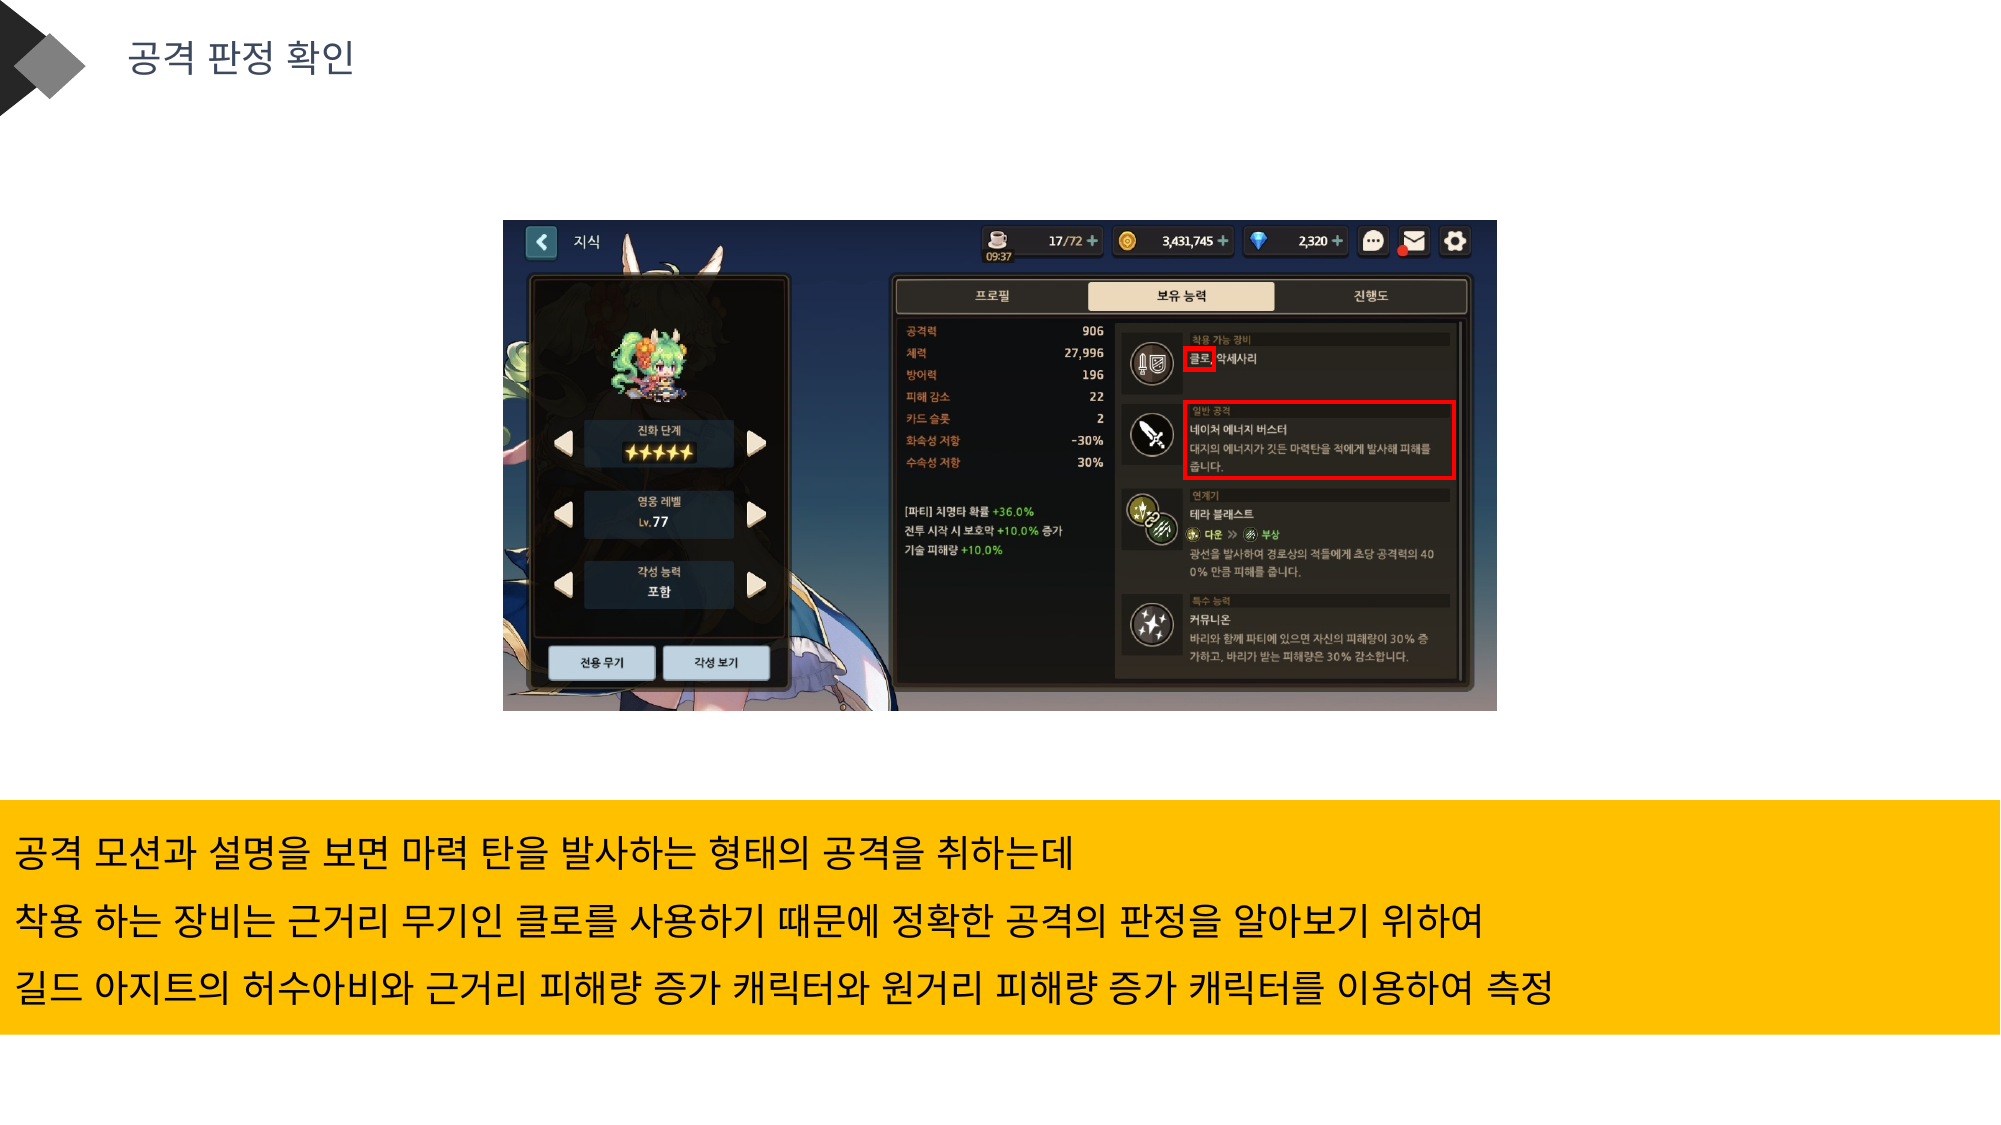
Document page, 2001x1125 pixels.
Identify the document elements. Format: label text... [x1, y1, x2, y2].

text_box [0, 0, 86, 117]
text_box 공격 모션과 설명을 보면 마력 탄을 발사하는 형태의 공격을 취하는데 착용 하는 장비는 근거리 무기인 클로를 사용하기 때문에 정확한 공격의 판정을 알아보기 위하여 길드 아지트의 허수아비와 근거리 피해량 증가 캐릭터와 원거리 피해량 증가 캐릭터를 이용하여 측정 [0, 799, 2000, 1036]
picture [503, 220, 1497, 711]
text_box 공격 판정 확인 [113, 27, 634, 88]
